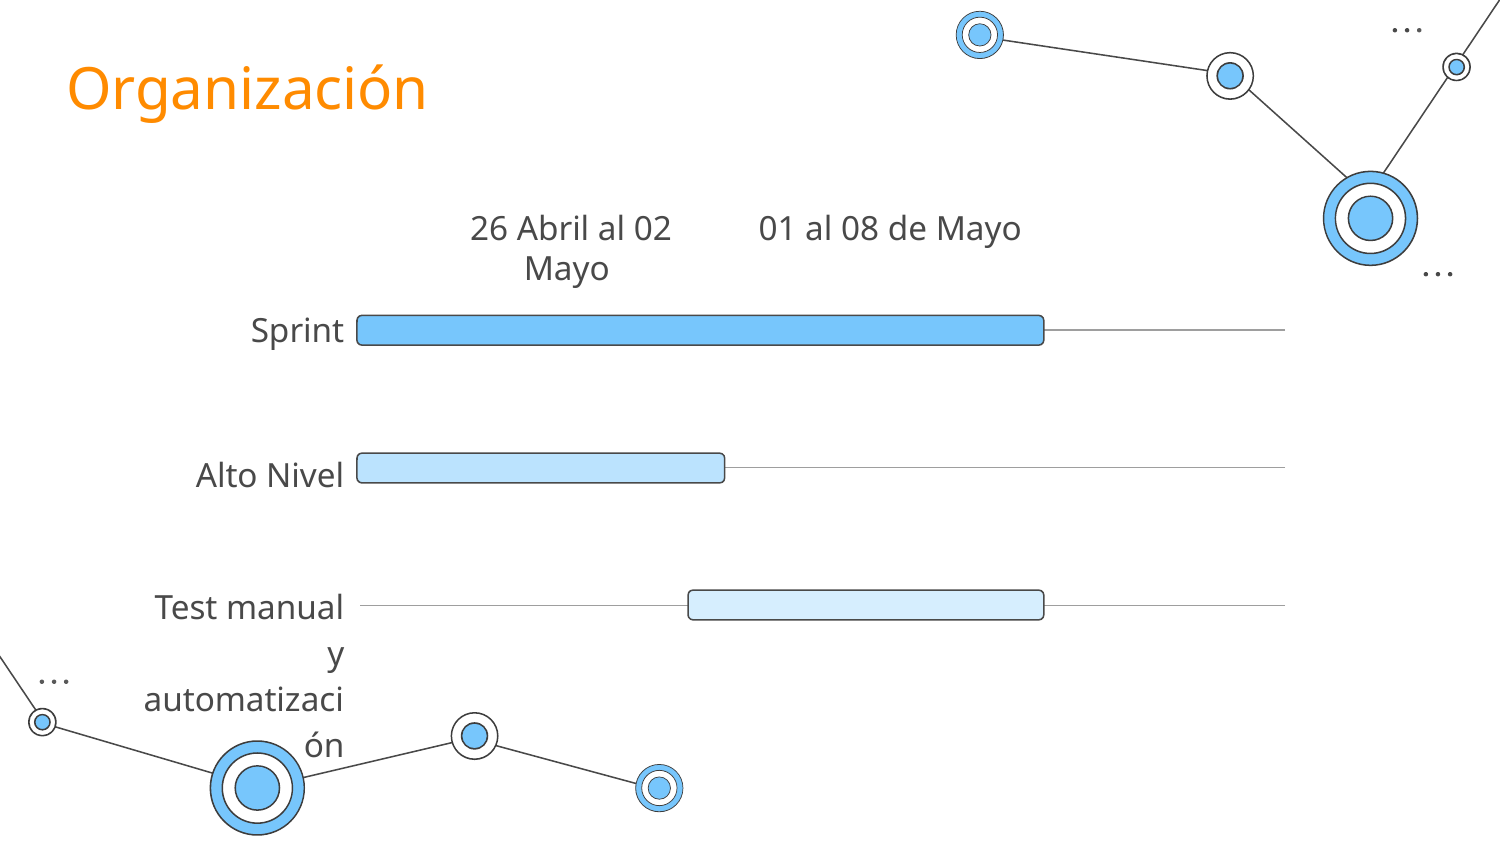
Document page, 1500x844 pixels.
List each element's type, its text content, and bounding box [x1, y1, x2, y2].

text_box [356, 315, 1044, 346]
title Organización [51, 36, 1449, 130]
text_box 26 Abril al 02 Mayo [417, 192, 725, 269]
text_box Sprint [212, 294, 360, 354]
text_box 01 al 08 de Mayo [736, 192, 1044, 269]
text_box [688, 590, 1044, 604]
text_box [356, 453, 725, 483]
text_box Test manual y automatización [118, 565, 360, 625]
text_box Alto Nivel [118, 433, 360, 493]
text_box [688, 613, 1044, 620]
